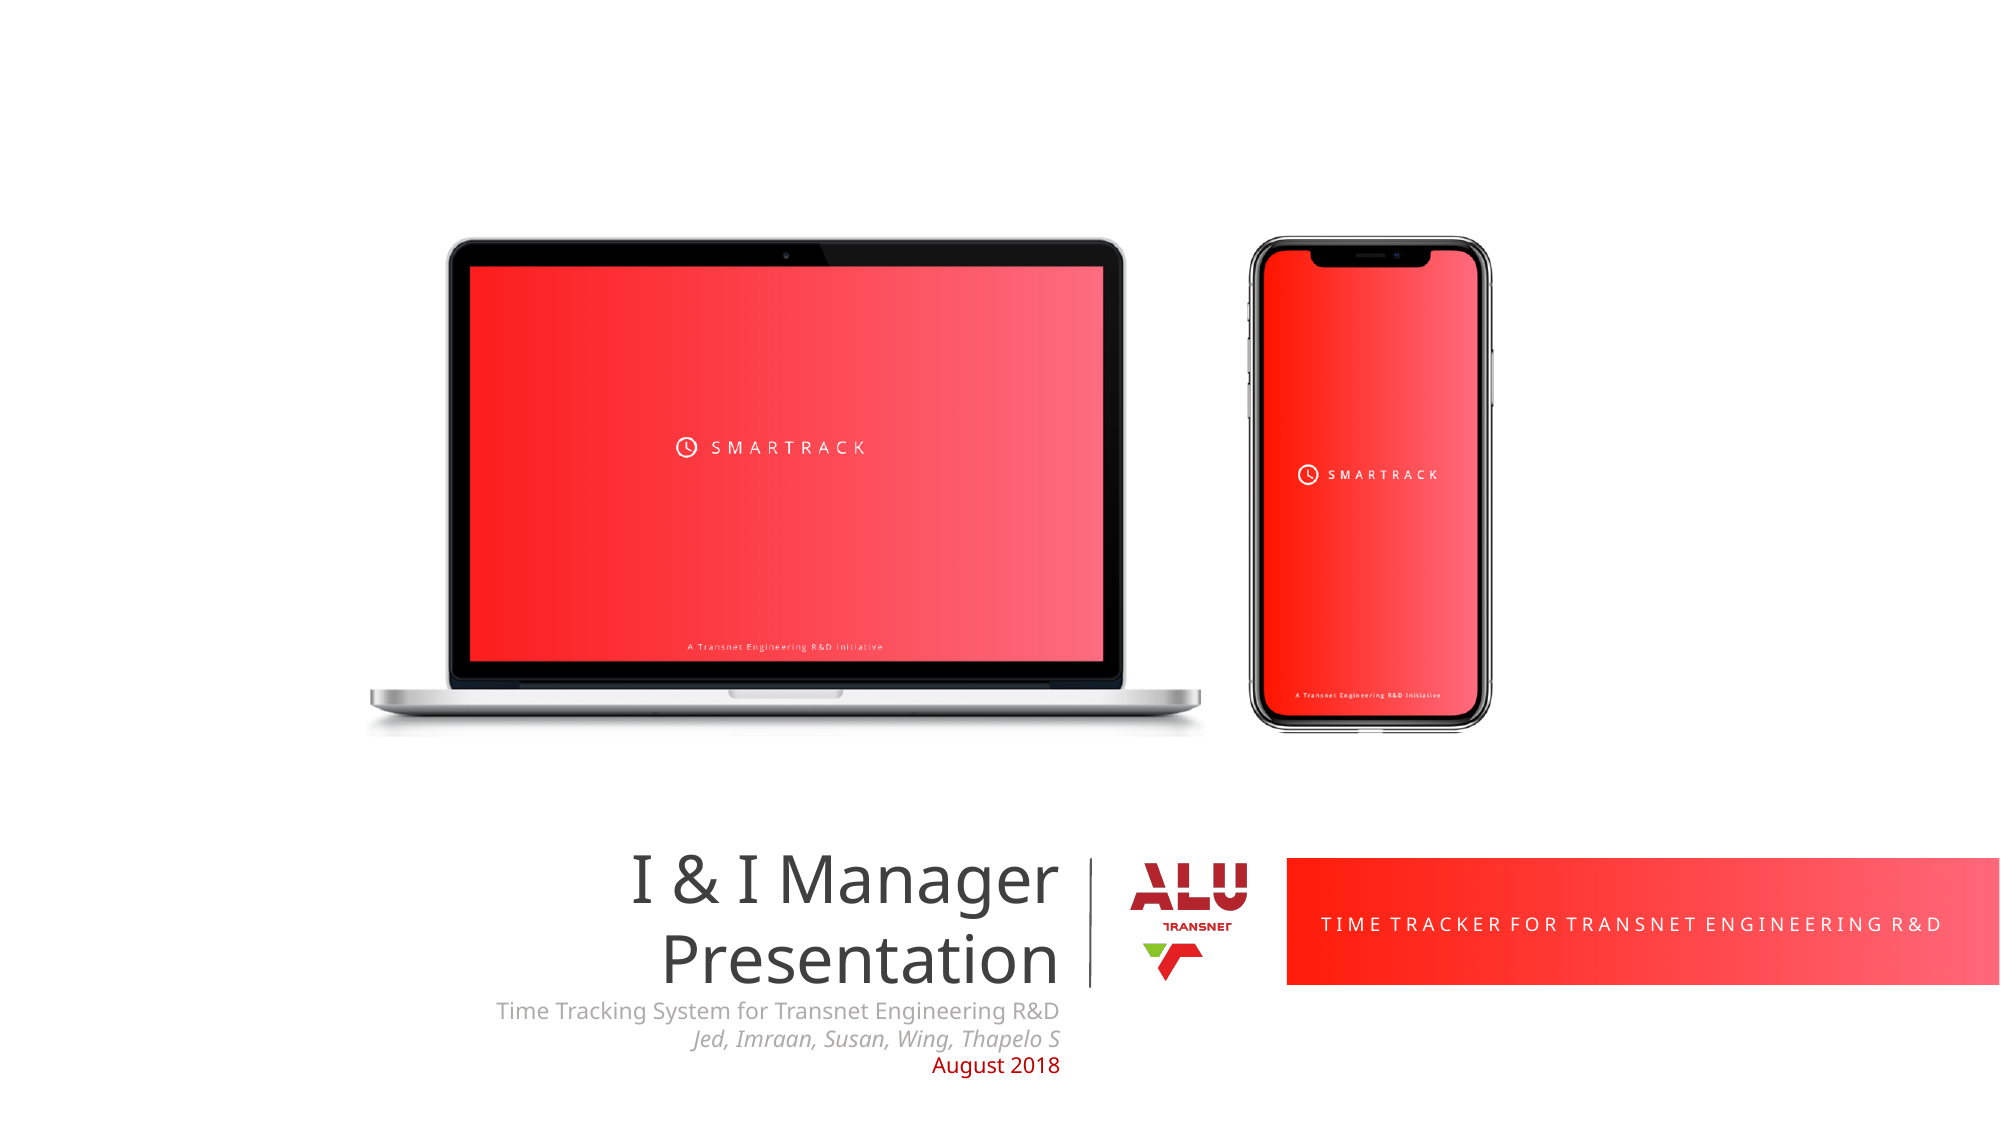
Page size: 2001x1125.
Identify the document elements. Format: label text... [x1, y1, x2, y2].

picture [1230, 218, 1508, 736]
picture [366, 225, 1205, 737]
picture [1129, 862, 1248, 912]
picture [1143, 923, 1232, 981]
text_box I & I Manager Presentation Time Tracking System for Transnet Engineering R&D Jed, Imraan, Susan, Wing, Thapelo S August 2018 [270, 829, 1076, 1086]
picture [1286, 858, 2000, 985]
